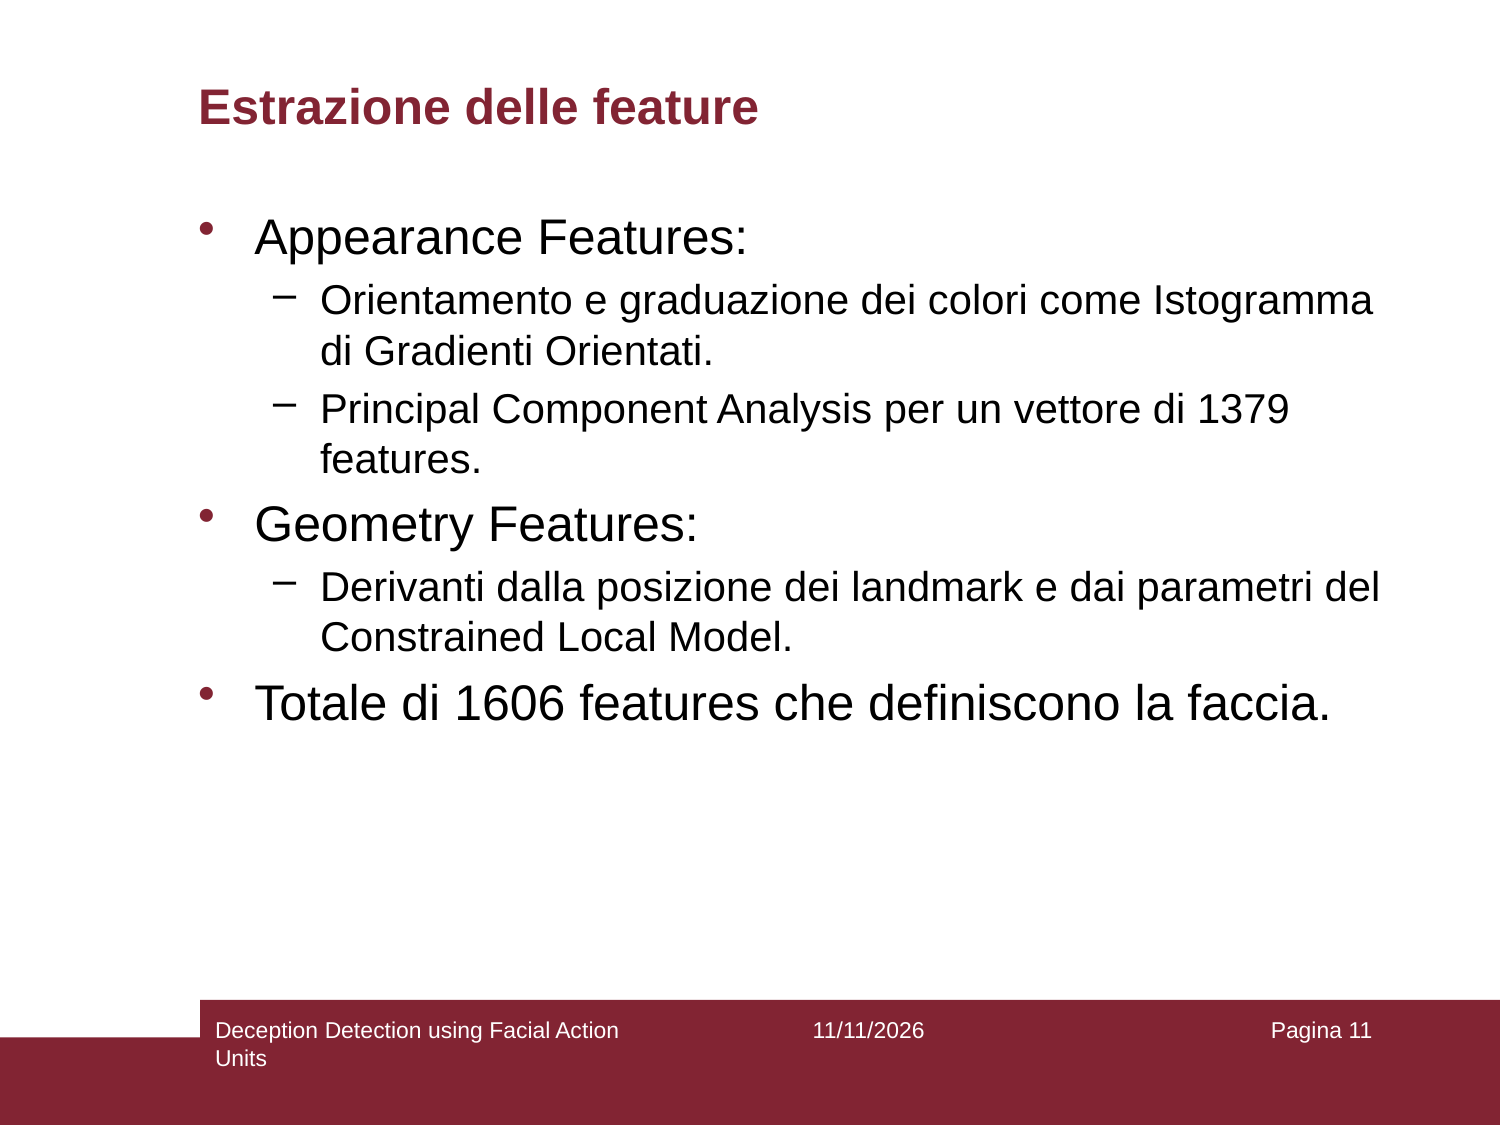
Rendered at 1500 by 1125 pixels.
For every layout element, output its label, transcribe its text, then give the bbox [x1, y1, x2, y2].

list Appearance Features: Orientamento e graduazione dei colori come Istogramma di Gradienti Orientati. Principal Component Analysis per un vettore di 1379 features. Geometry Features: Derivanti dalla posizione dei landmark e dai parametri del Constrained Local Model. Totale di 1606 features che definiscono la faccia. [183, 197, 1424, 917]
slide_number Pagina 11 [1074, 1008, 1388, 1084]
footer Deception Detection using Facial Action Units [200, 1008, 675, 1084]
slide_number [712, 1008, 1025, 1084]
title Estrazione delle feature [183, 67, 1424, 150]
